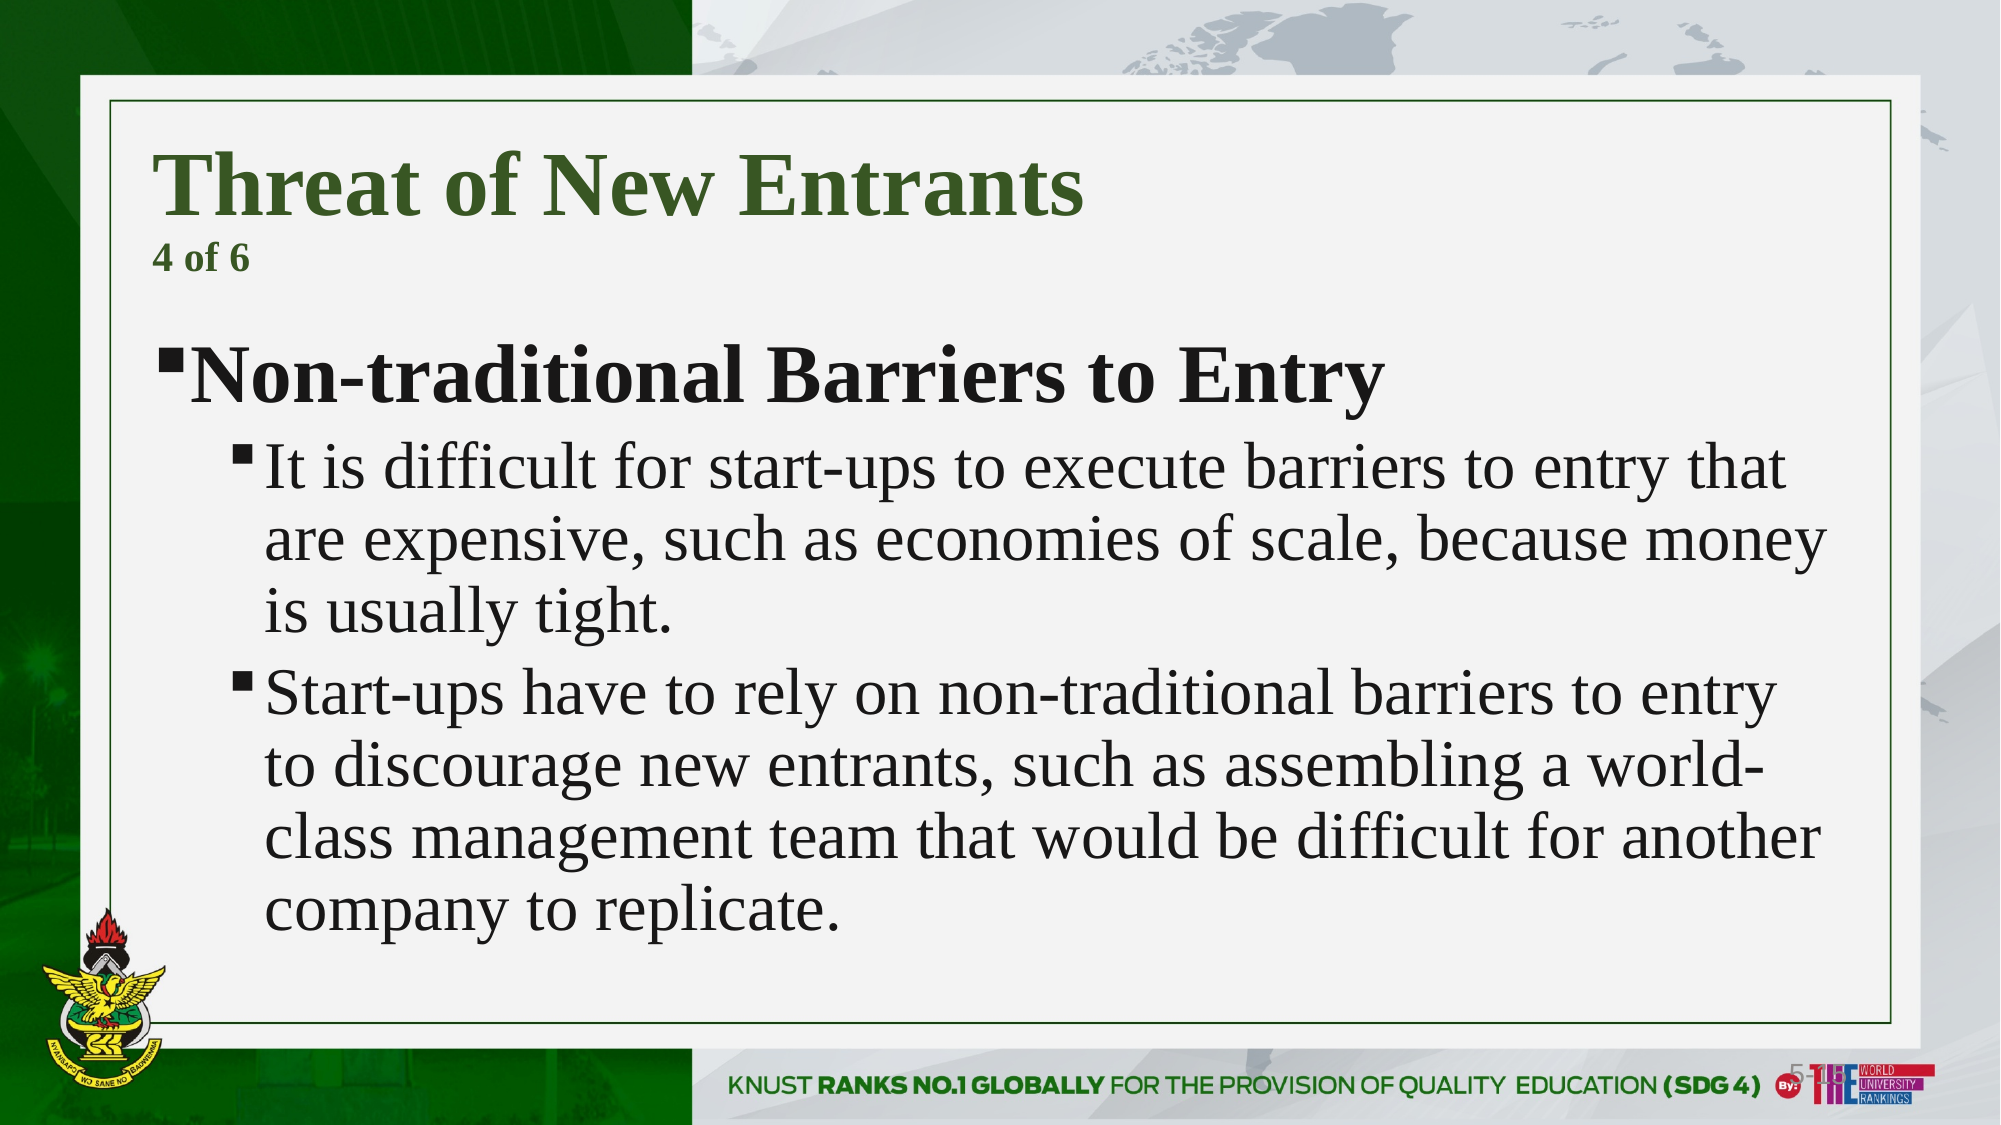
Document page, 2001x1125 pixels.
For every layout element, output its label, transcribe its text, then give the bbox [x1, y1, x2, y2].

picture [0, 0, 2001, 1125]
list Non-traditional Barriers to Entry It is difficult for start-ups to execute barriers to entry that are expensive, such as economies of scale, because money is usually tight. Start-ups have to rely on non-traditional barriers to entry to discourage new entrants, such as assembling a world-class management team that would be difficult for another company to replicate. [137, 323, 1863, 1026]
title Threat of New Entrants 4 of 6 [137, 99, 1863, 318]
slide_number 5-15 [1412, 1042, 1863, 1103]
